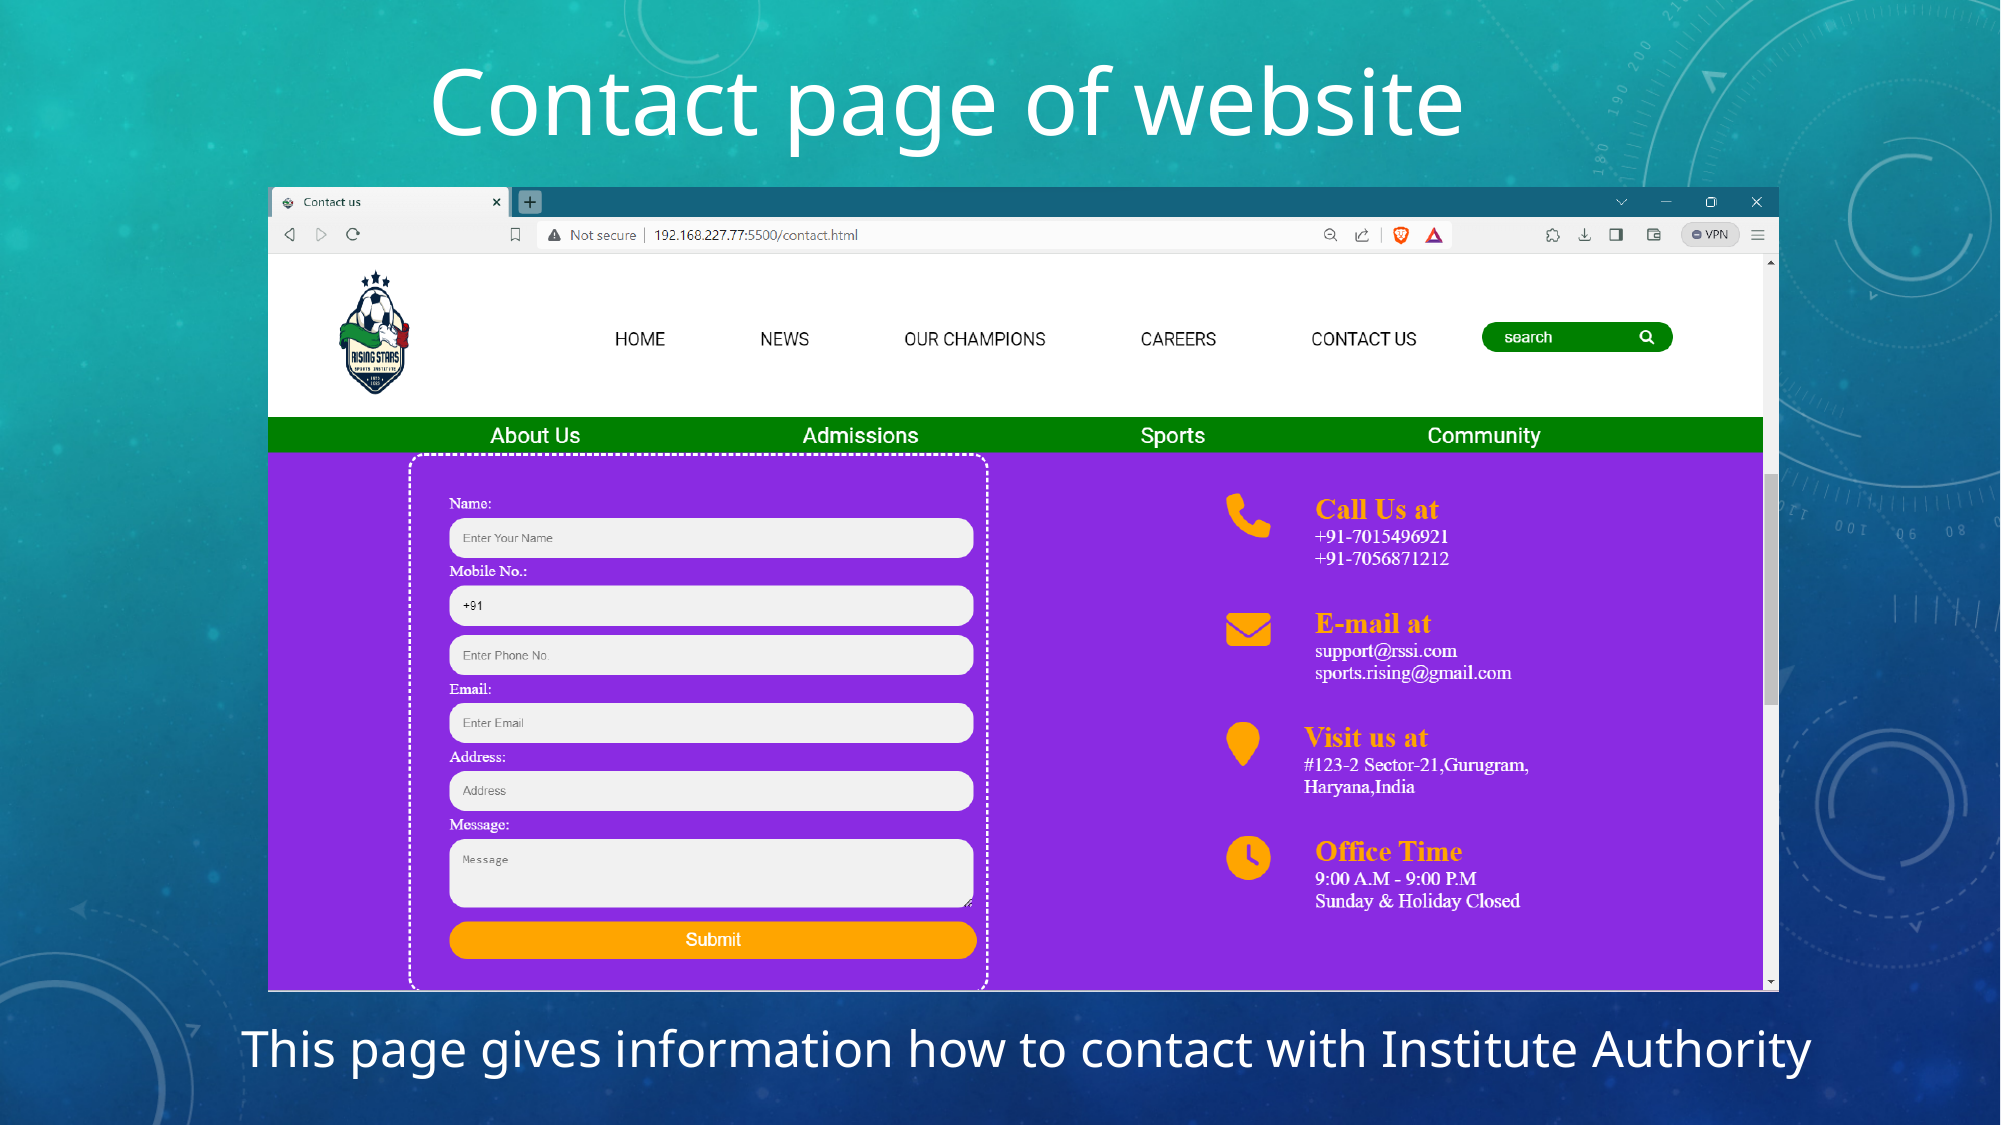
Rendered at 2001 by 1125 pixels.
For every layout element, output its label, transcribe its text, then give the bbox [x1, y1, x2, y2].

text_box Contact page of website [413, 35, 1700, 161]
text_box This page gives information how to contact with Institute Authority [226, 1009, 1948, 1085]
picture [0, 0, 2001, 1125]
